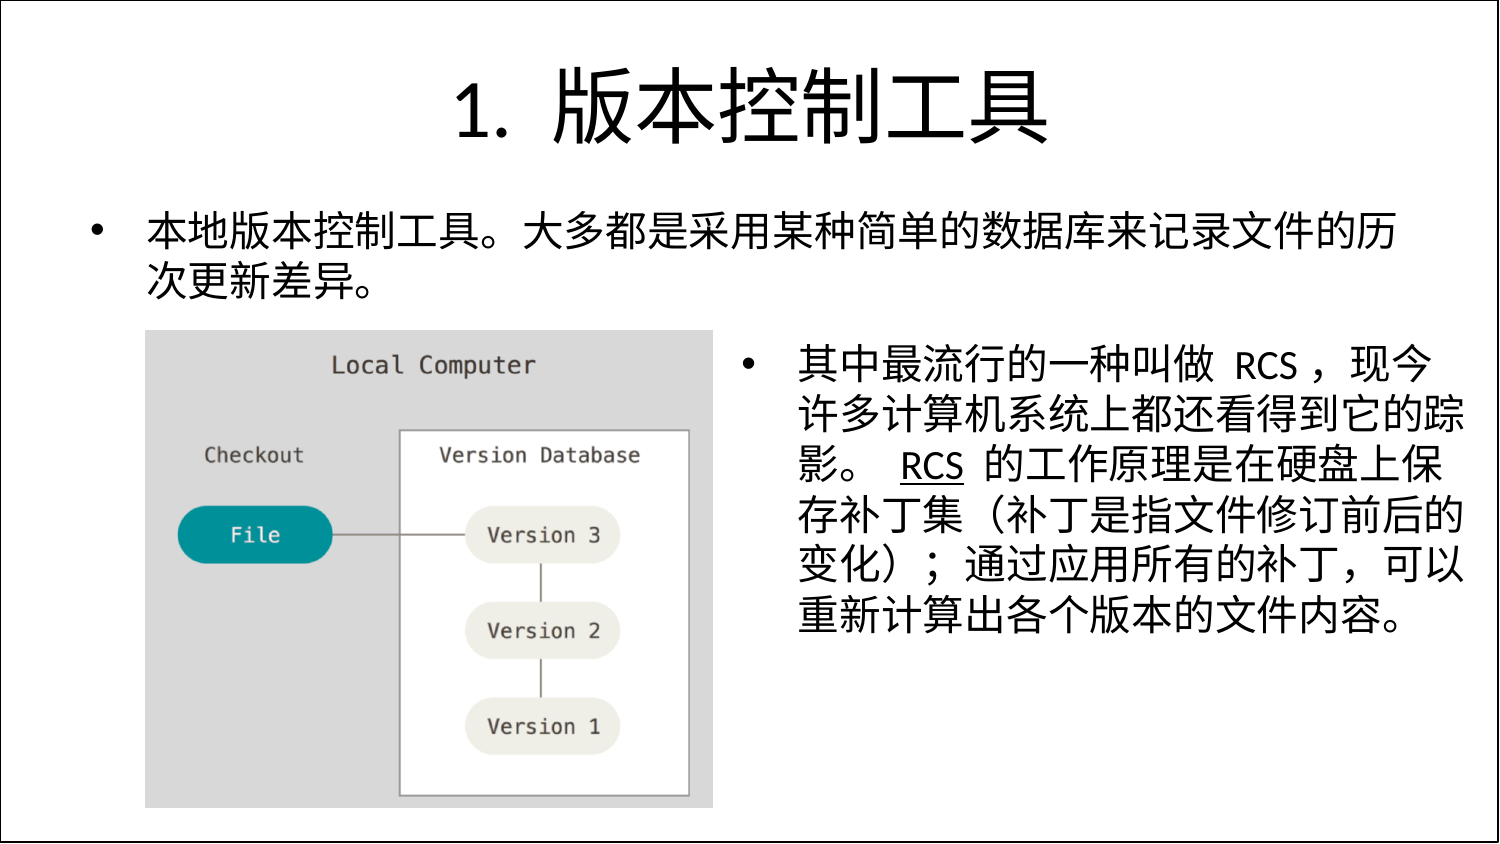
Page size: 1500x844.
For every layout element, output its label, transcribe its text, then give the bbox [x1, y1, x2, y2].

title 1. 版本控制工具 [75, 33, 1425, 175]
list 本地版本控制工具。大多都是采用某种简单的数据库来记录文件的历次更新差异。 [75, 196, 1425, 470]
text_box 其中最流行的一种叫做 RCS，现今许多计算机系统上都还看得到它的踪影。 RCS 的工作原理是在硬盘上保存补丁集（补丁是指文件修订前后的变化）；通过应用所有的补丁，可以重新计算出各个版本的文件内容。 [726, 330, 1486, 789]
picture [144, 330, 713, 809]
